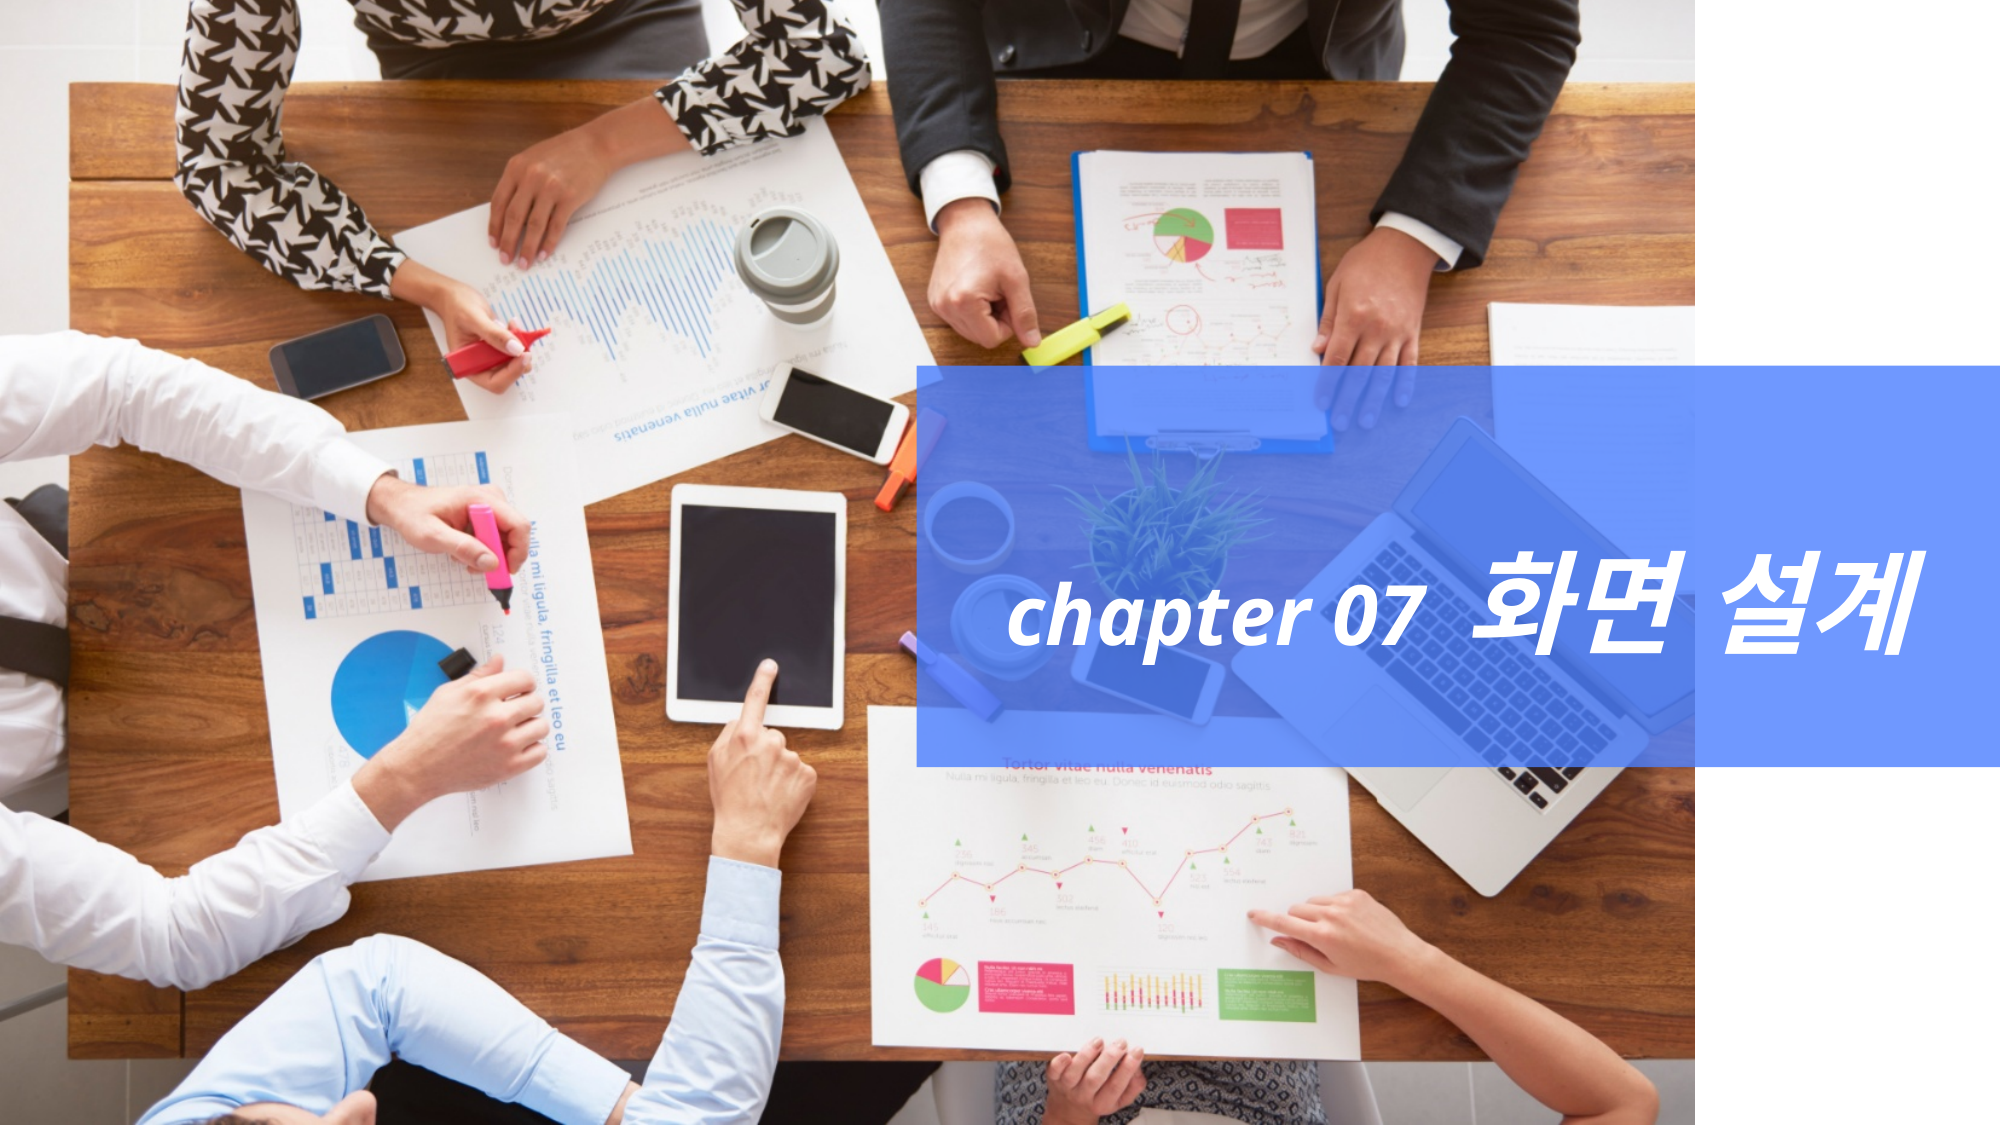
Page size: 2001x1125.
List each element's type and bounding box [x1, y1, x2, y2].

text_box [1695, 365, 2000, 768]
picture [0, 0, 1695, 1125]
